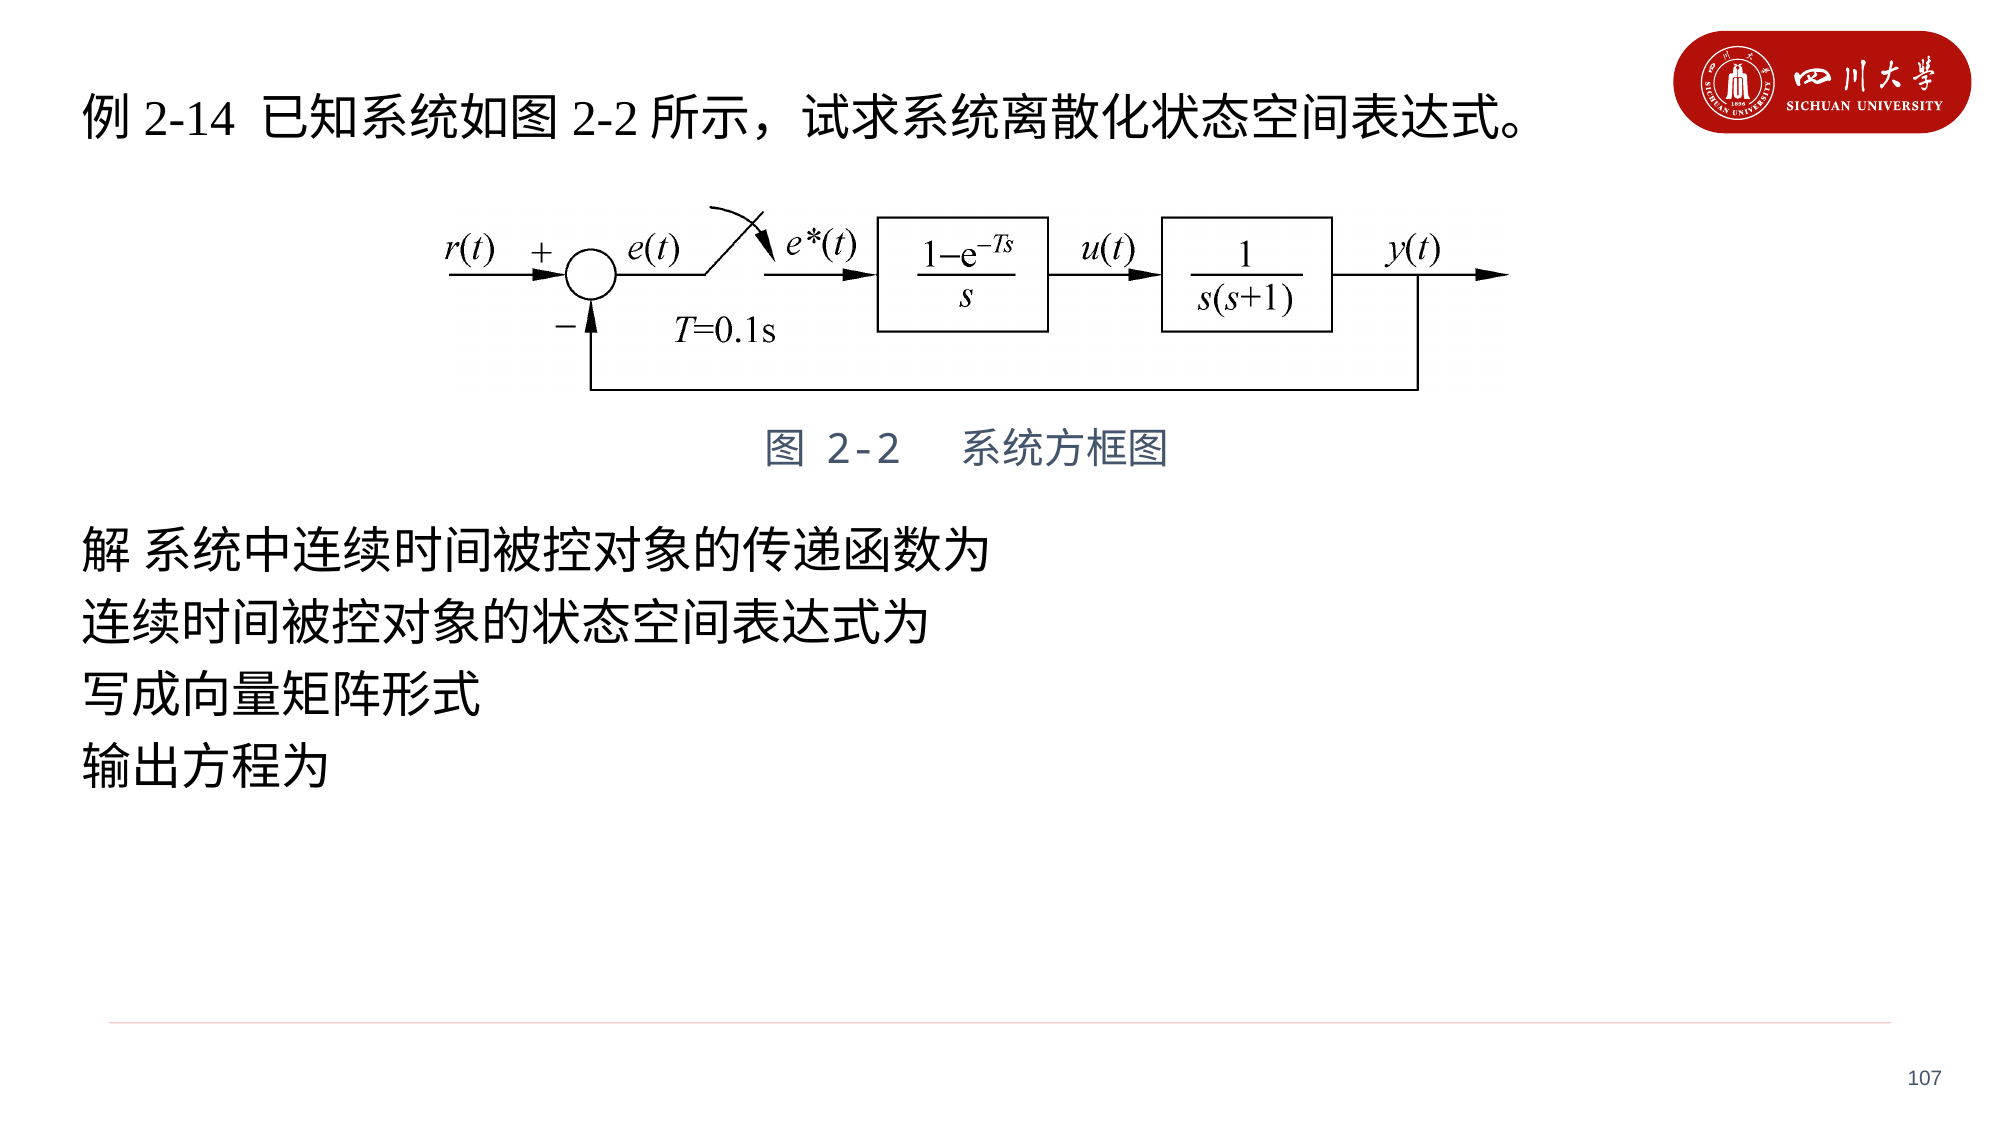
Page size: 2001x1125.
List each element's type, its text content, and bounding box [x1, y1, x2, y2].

text_box 107 [1862, 1057, 1988, 1118]
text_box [445, 206, 1509, 480]
